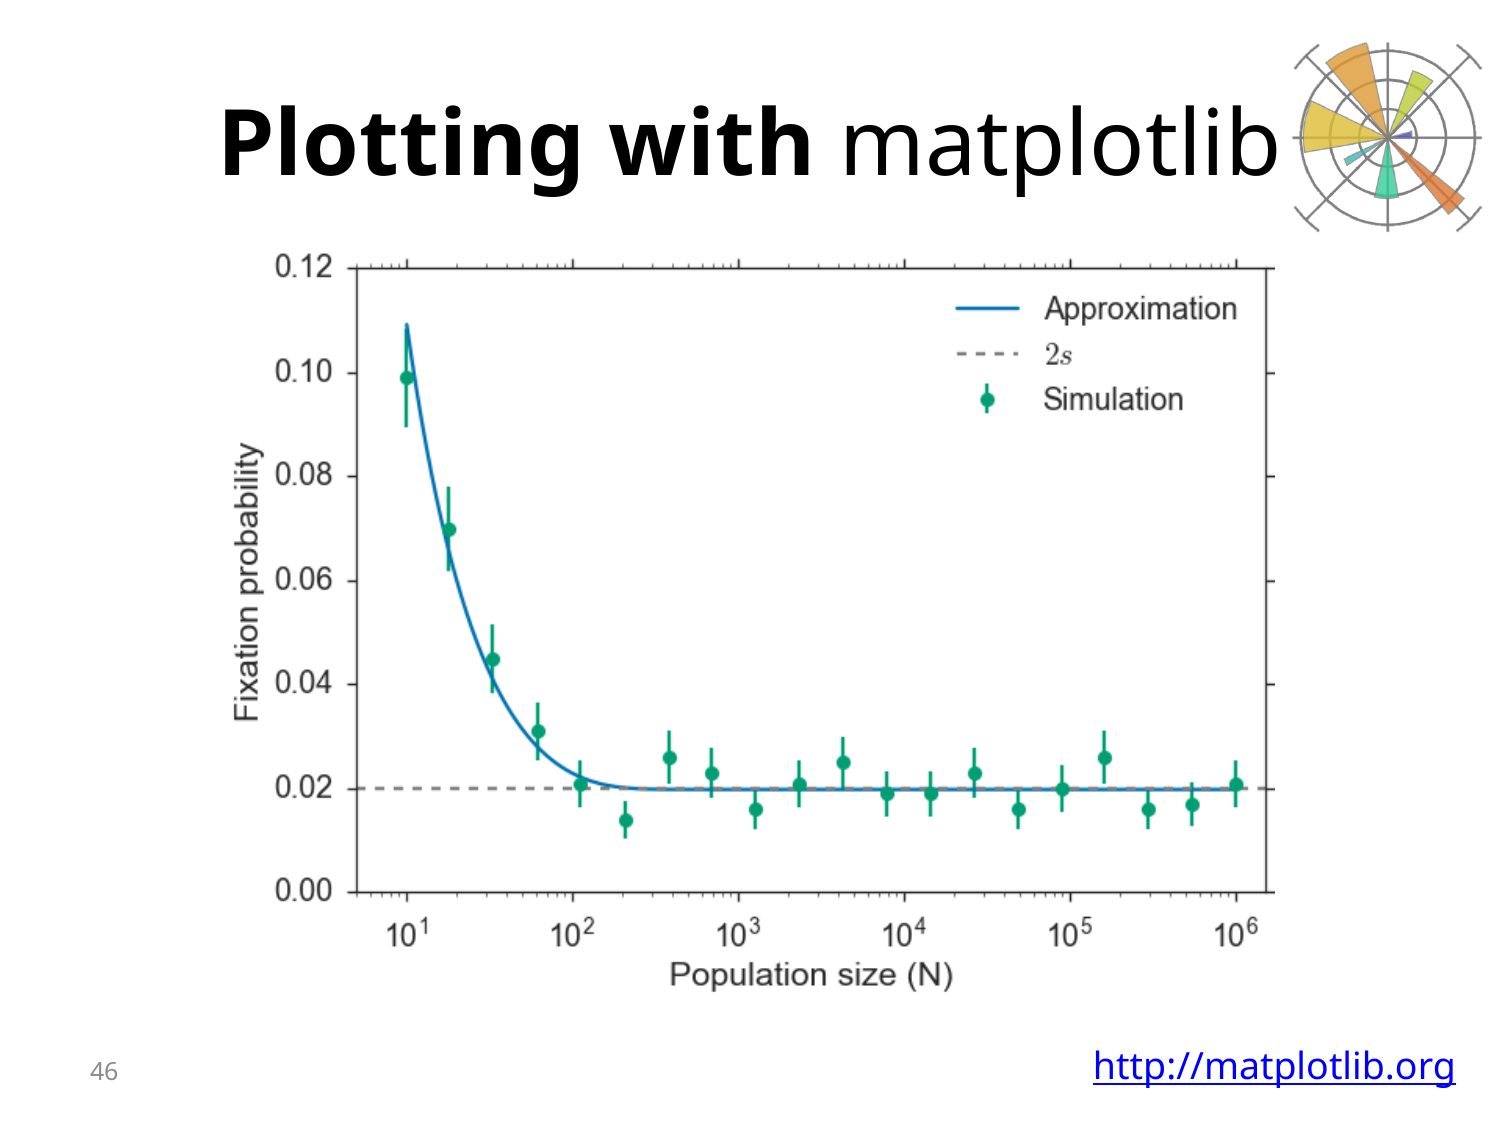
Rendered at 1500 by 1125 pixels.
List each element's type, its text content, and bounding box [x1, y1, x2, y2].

title Plotting with matplotlib [75, 45, 1264, 233]
text_box http://matplotlib.org [1078, 1034, 1471, 1101]
slide_number 46 [75, 1042, 425, 1103]
picture [225, 18, 1500, 1004]
